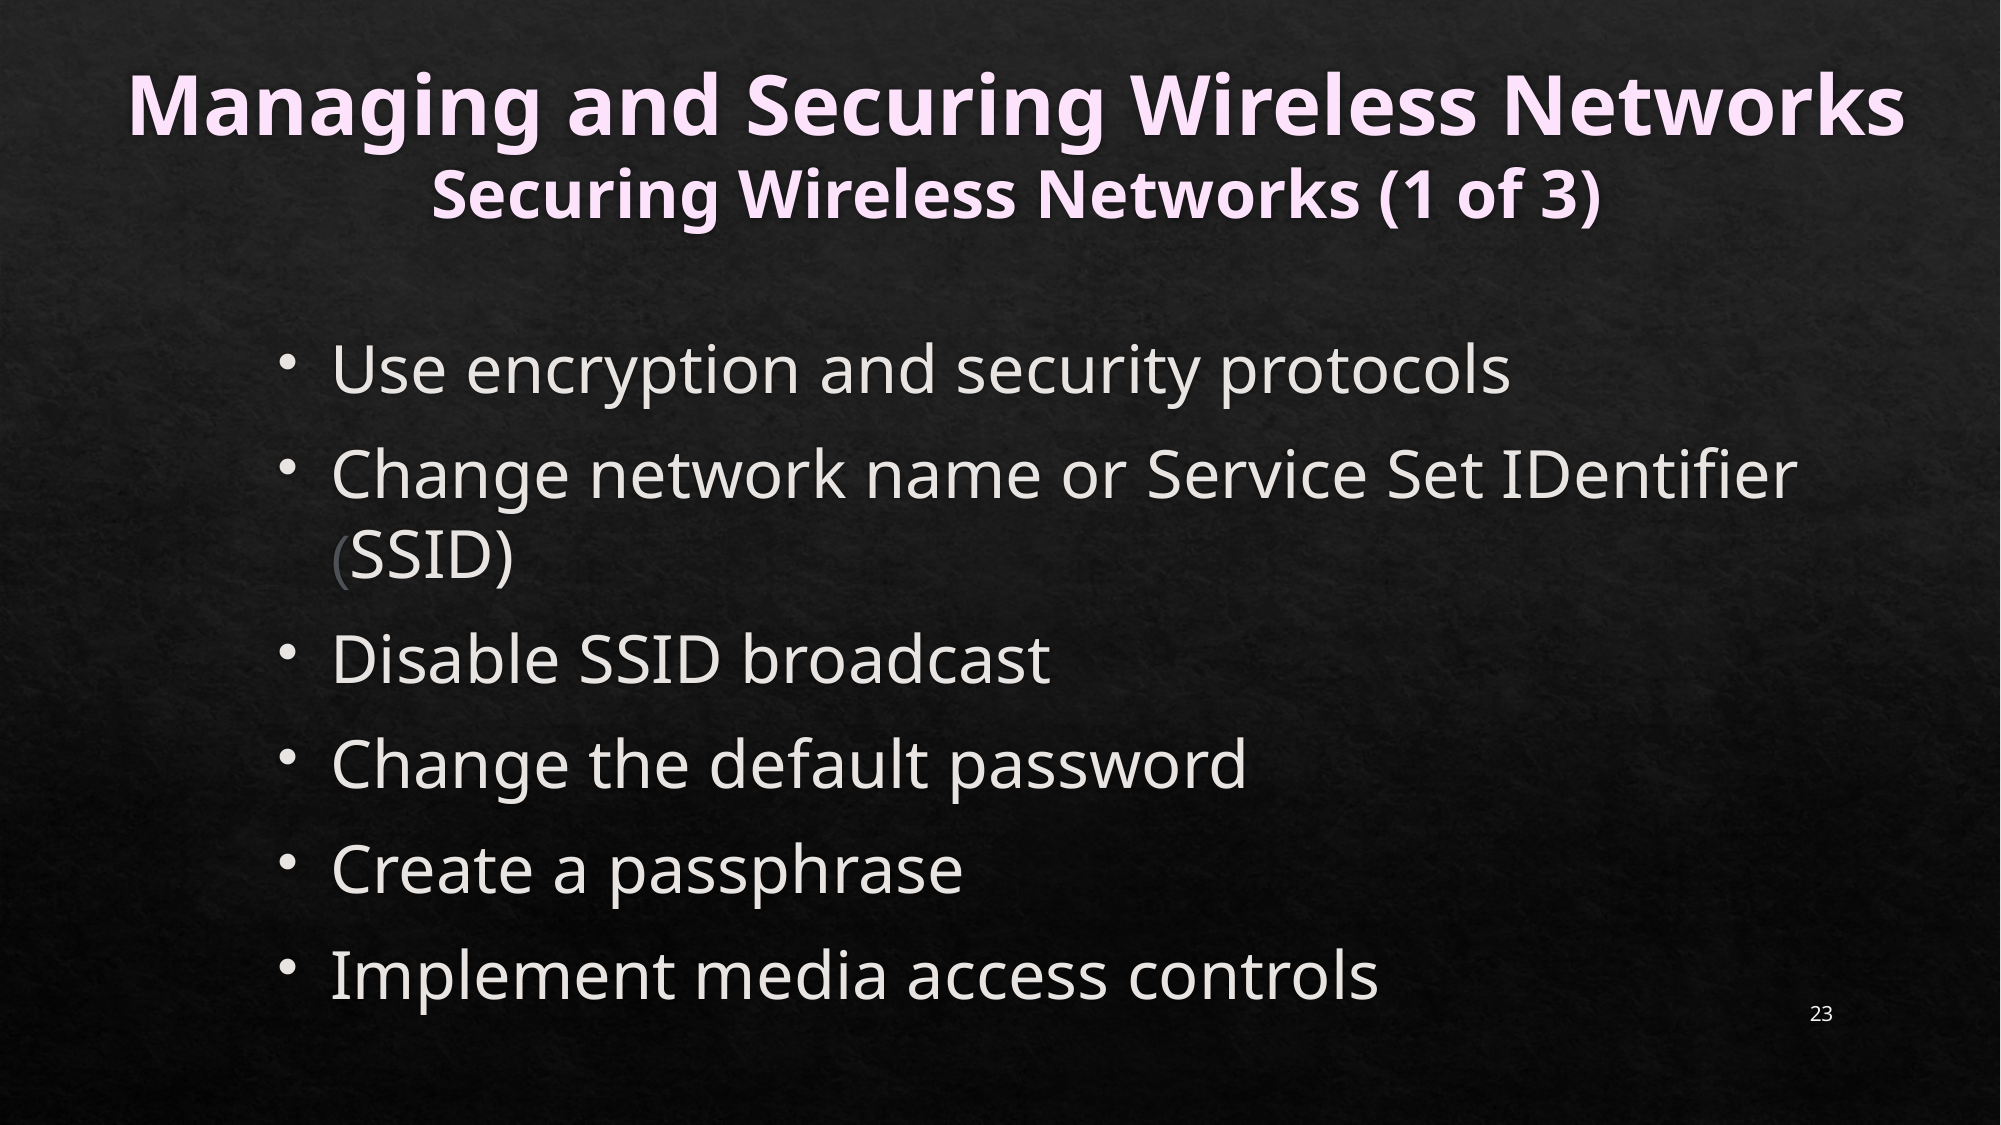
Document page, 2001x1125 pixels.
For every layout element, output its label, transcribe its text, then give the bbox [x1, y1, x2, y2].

slide_number 23 [1724, 984, 1849, 1045]
list Use encryption and security protocols Change network name or Service Set IDentifier (SSID) Disable SSID broadcast Change the default password Create a passphrase Implement media access controls [259, 319, 1942, 1125]
title Managing and Securing Wireless Networks Securing Wireless Networks (1 of 3) [92, 11, 1942, 274]
